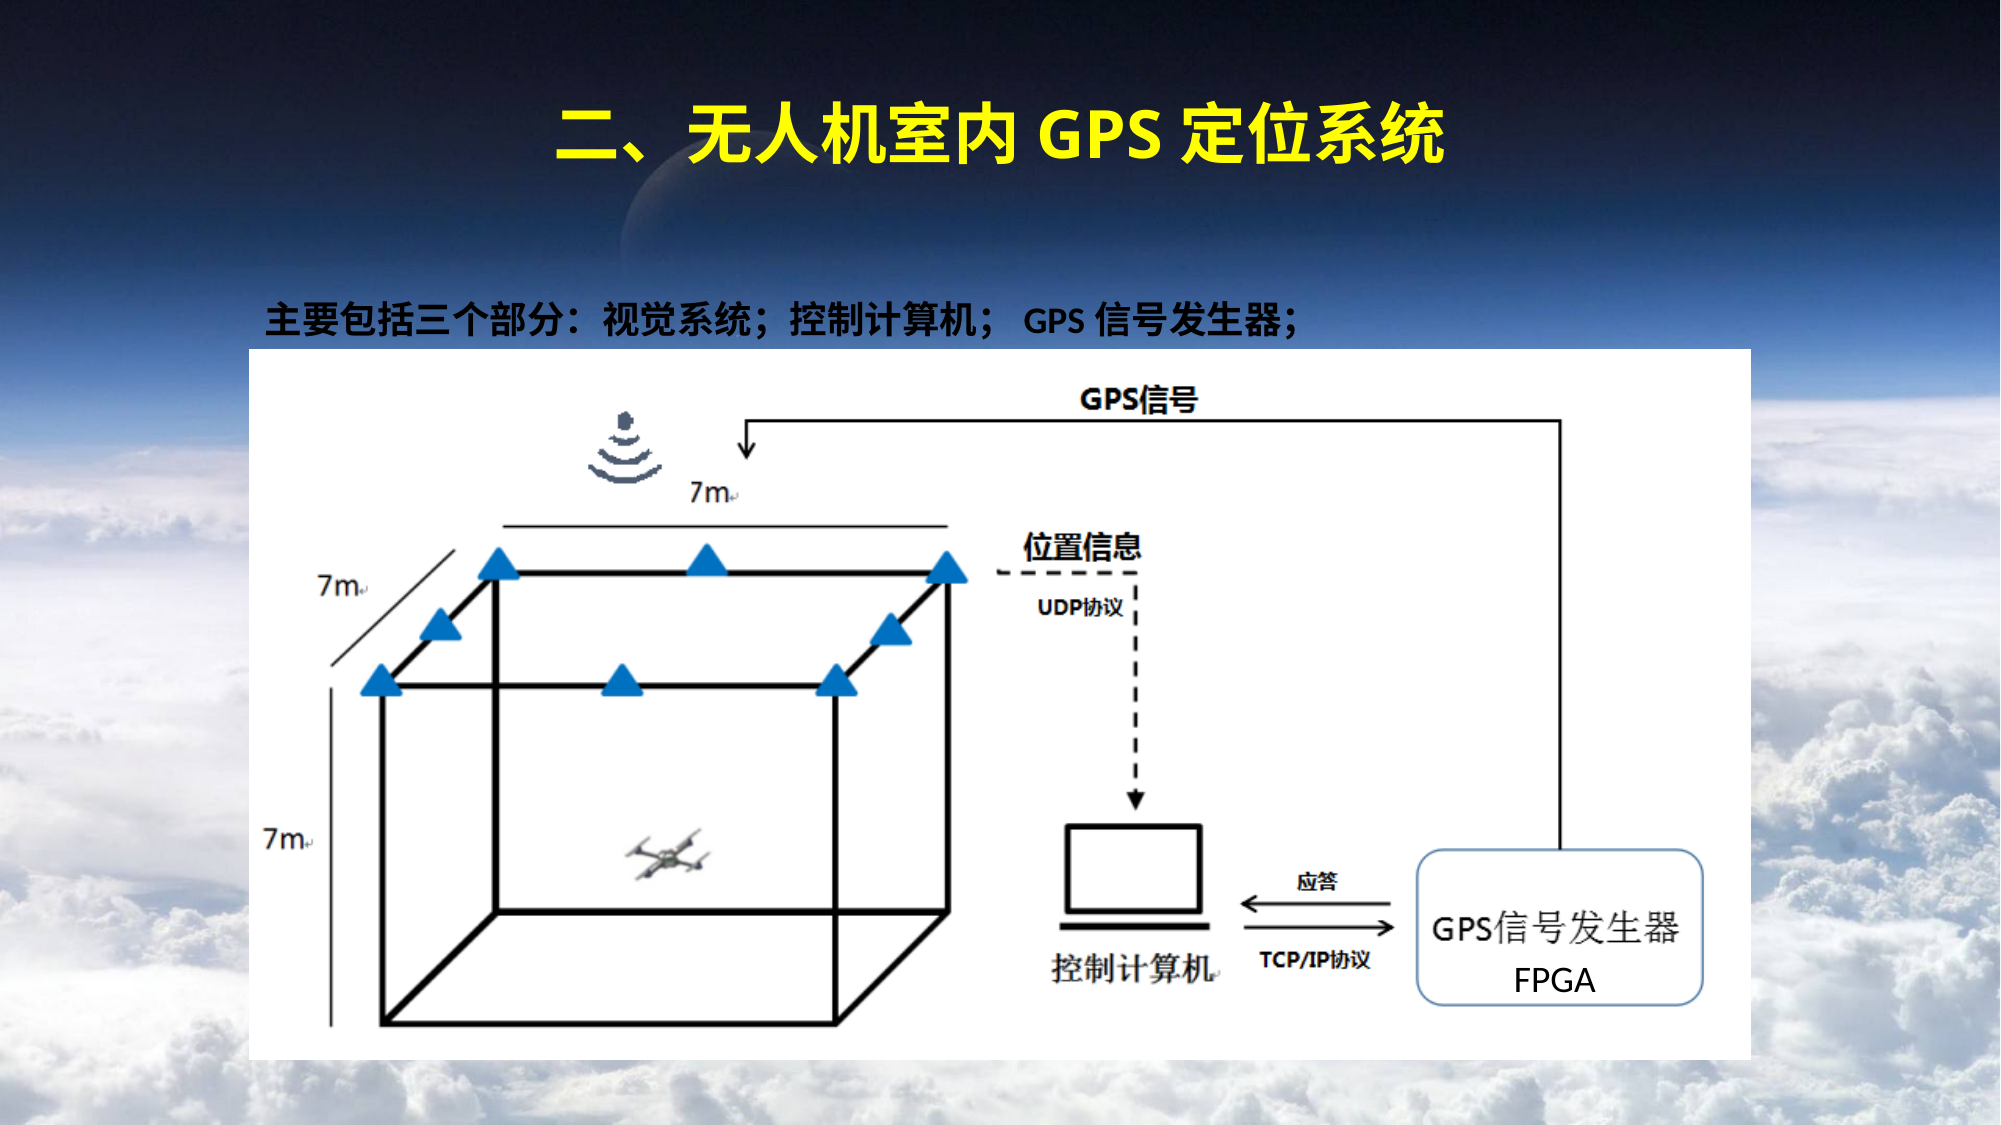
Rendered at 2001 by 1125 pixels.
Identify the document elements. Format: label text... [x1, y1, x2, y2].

text_box 主要包括三个部分：视觉系统；控制计算机；GPS信号发生器； [249, 289, 1675, 349]
picture [0, 0, 2001, 1125]
text_box 二、无人机室内GPS定位系统 [538, 84, 1462, 180]
